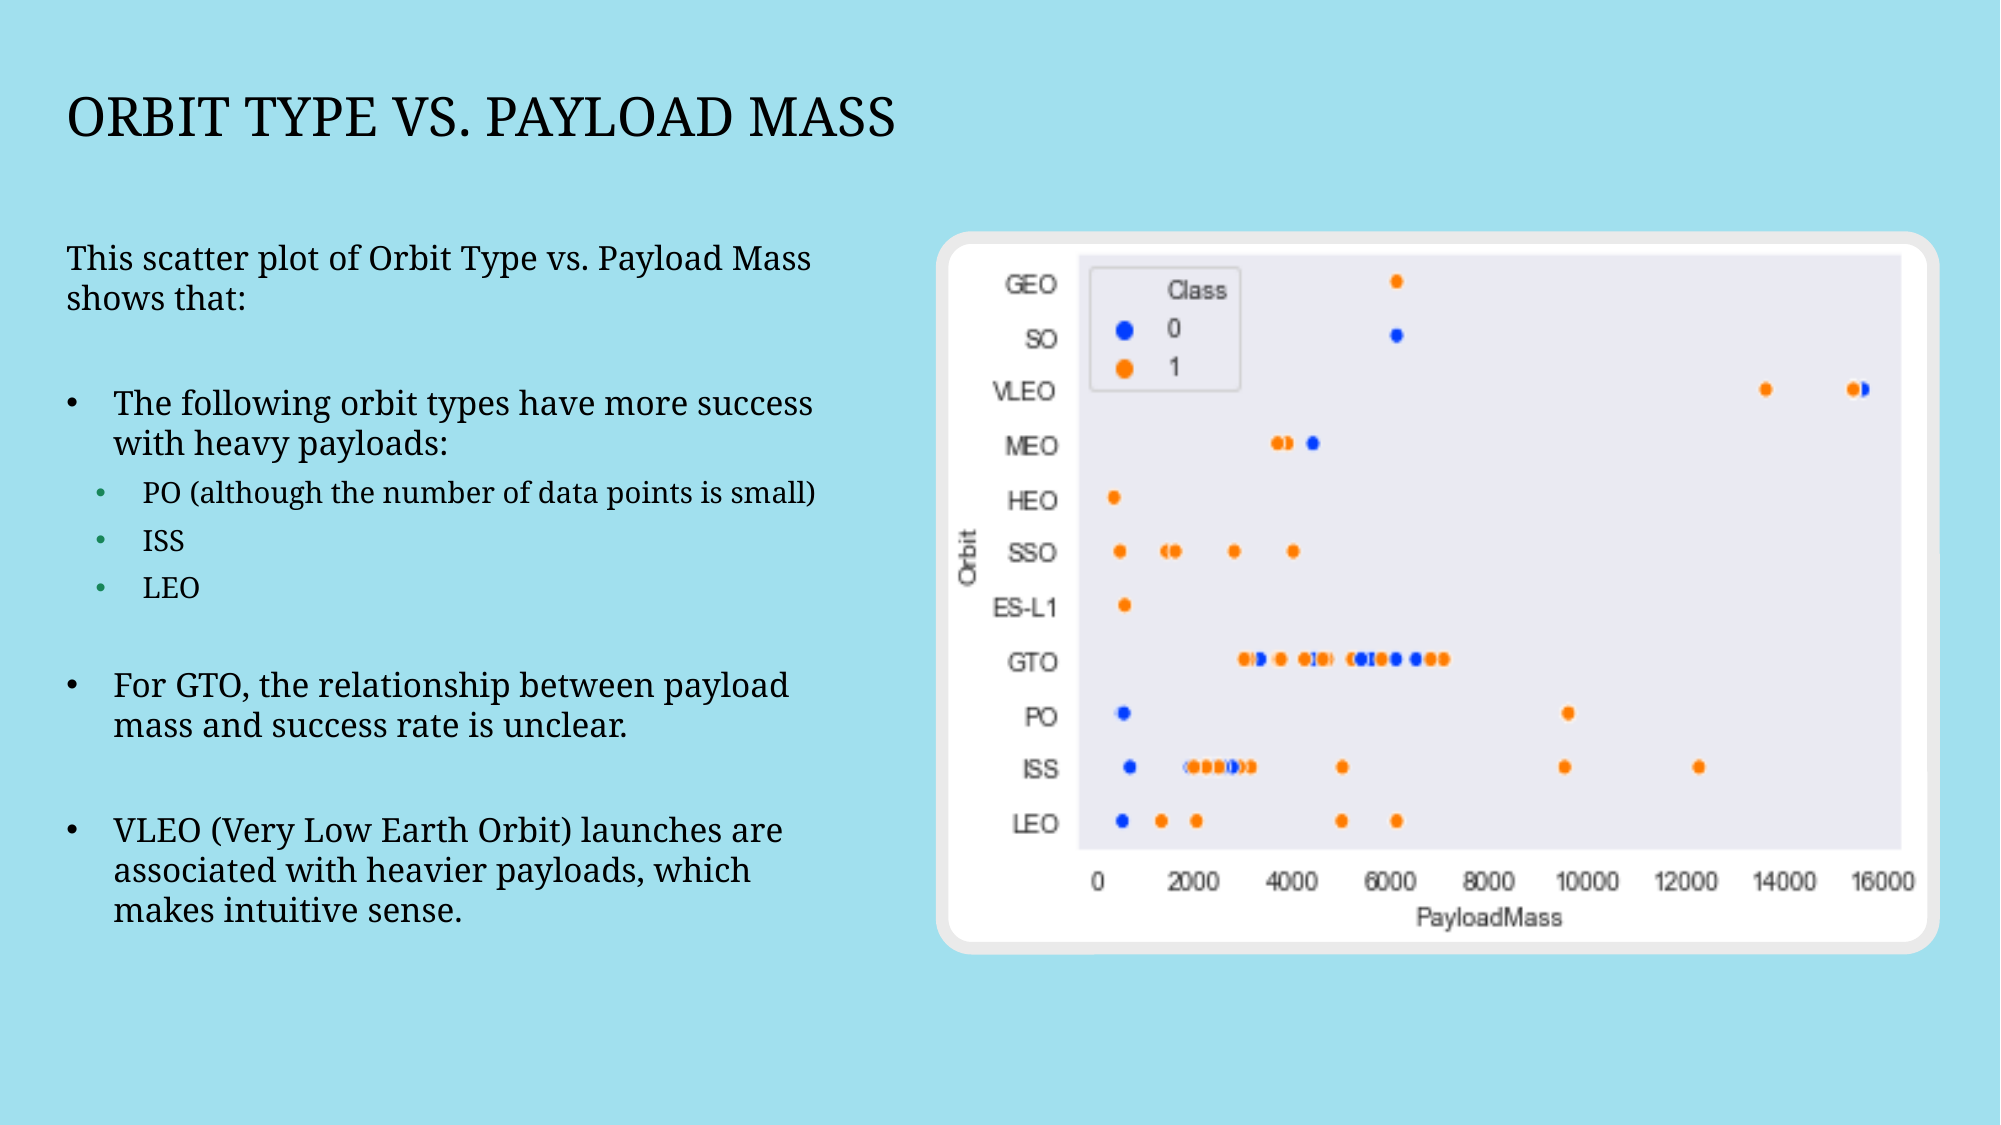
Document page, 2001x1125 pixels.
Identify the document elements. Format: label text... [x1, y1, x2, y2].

text_box This scatter plot of Orbit Type vs. Payload Mass shows that: The following orbit types have more success with heavy payloads: PO (although the number of data points is small) ISS LEO For GTO, the relationship between payload mass and success rate is unclear. VLEO (Very Low Earth Orbit) launches are associated with heavier payloads, which makes intuitive sense. [66, 237, 859, 1050]
text_box ORBIT TYPE VS. PAYLOAD MASS [66, 30, 1863, 149]
picture [942, 237, 1934, 949]
